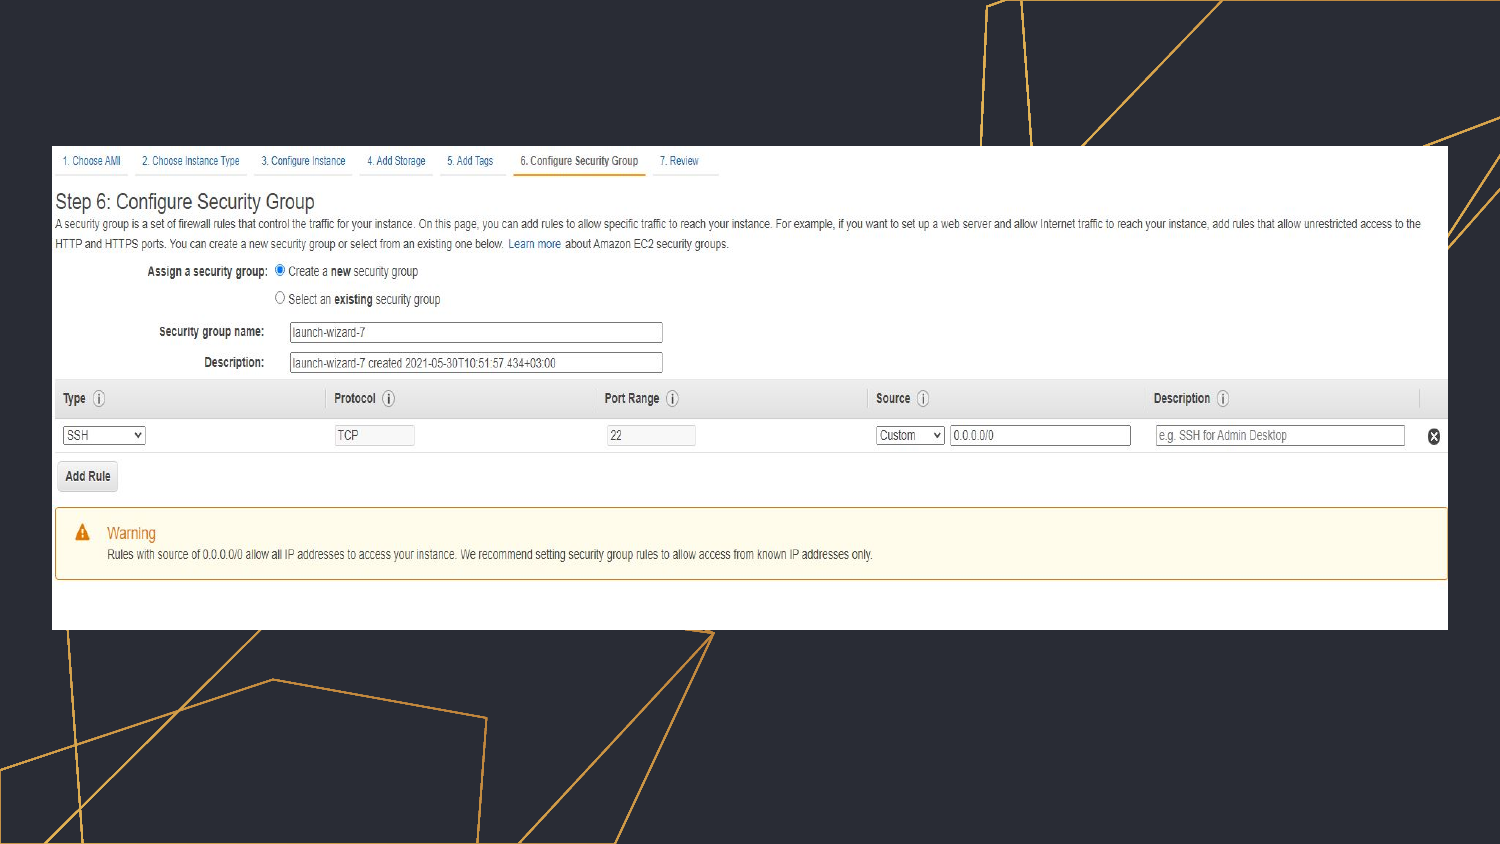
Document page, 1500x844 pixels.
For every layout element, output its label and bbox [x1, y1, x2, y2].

text_box [76, 60, 1369, 145]
picture [51, 146, 1448, 630]
text_box [76, 639, 1369, 812]
